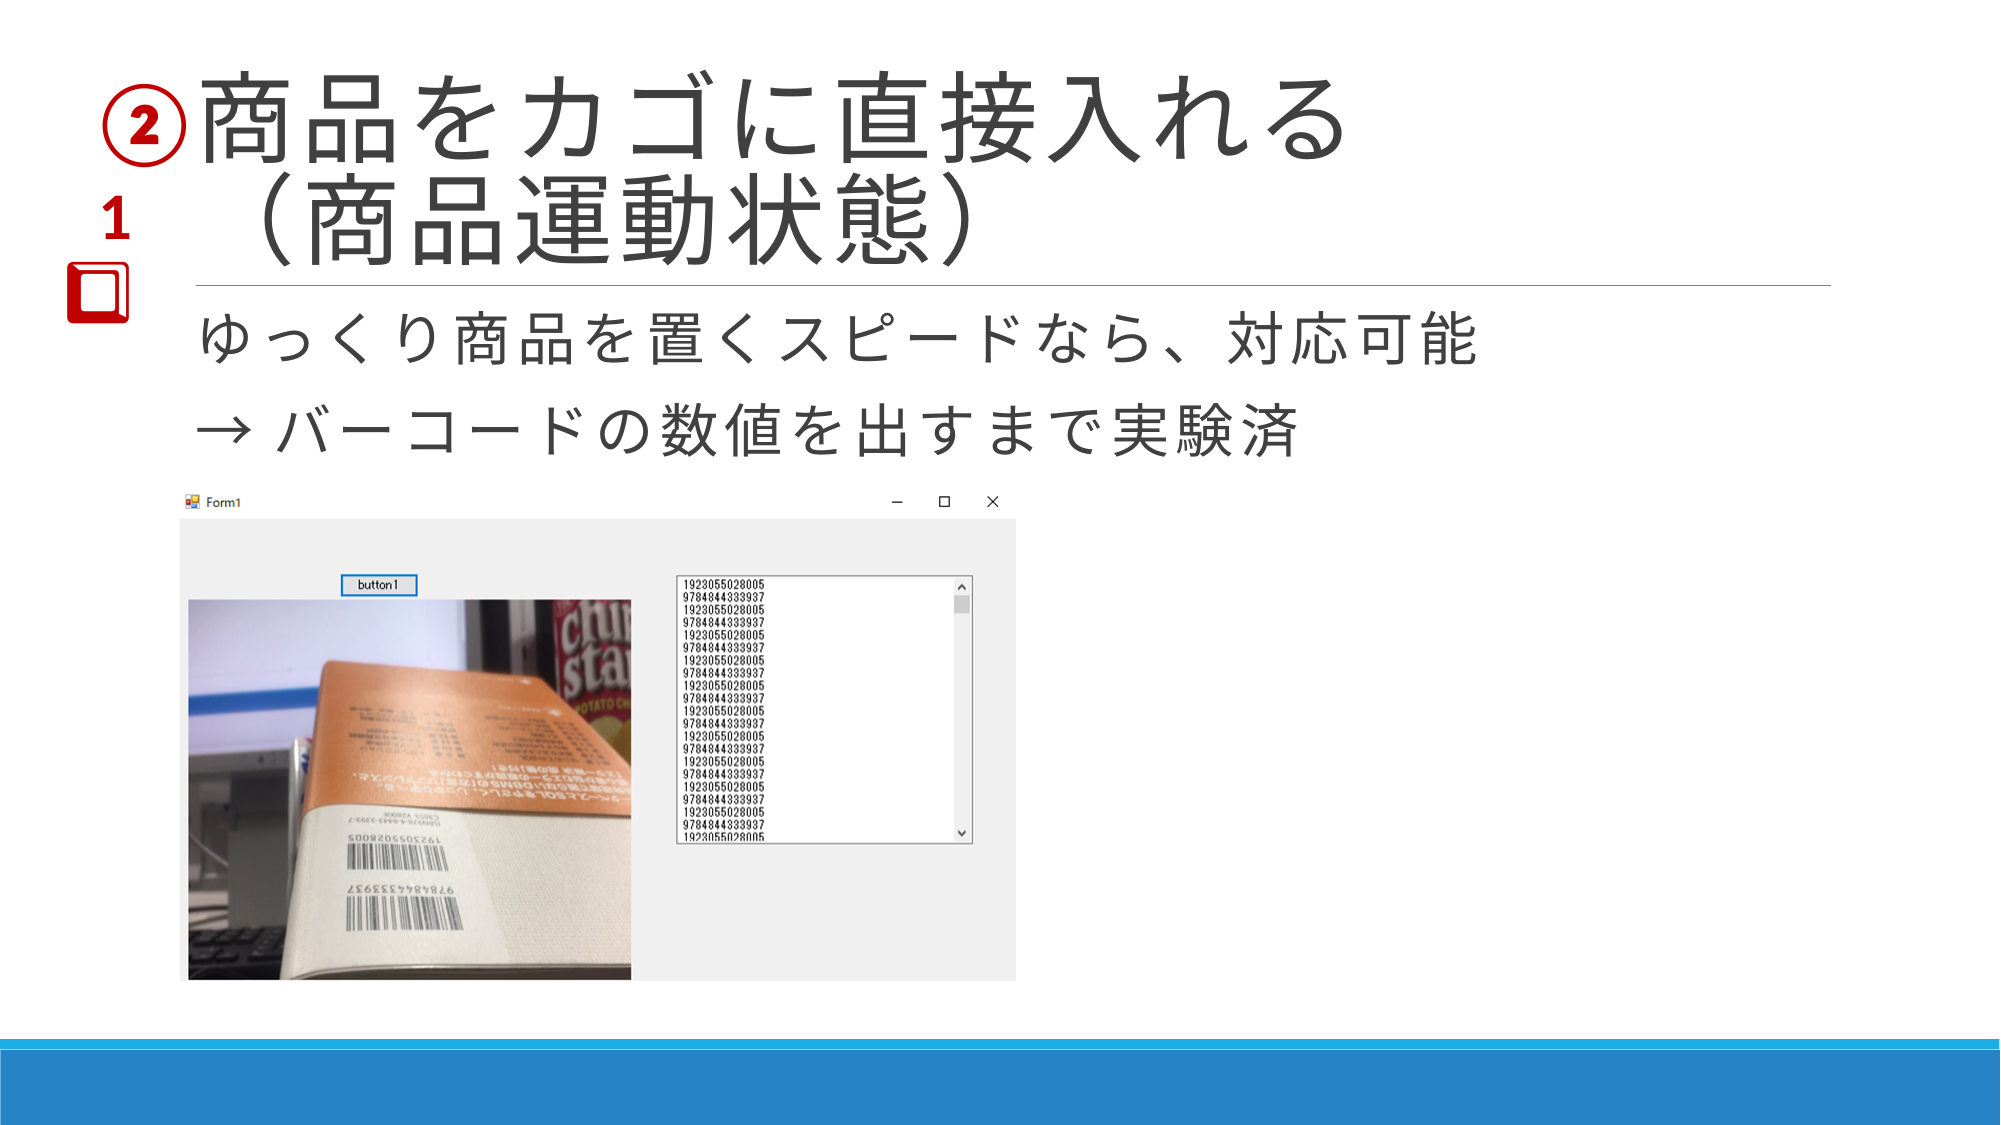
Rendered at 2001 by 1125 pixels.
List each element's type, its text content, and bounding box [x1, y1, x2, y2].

title 商品をカゴに直接入れる （商品運動状態） [180, 47, 1830, 285]
text_box 1⃣ [83, 165, 147, 341]
text_box ② [75, 60, 156, 176]
list ゆっくり商品を置くスピードなら、対応可能 →バーコードの数値を出すまで実験済 [180, 302, 1830, 963]
picture [179, 488, 1017, 982]
